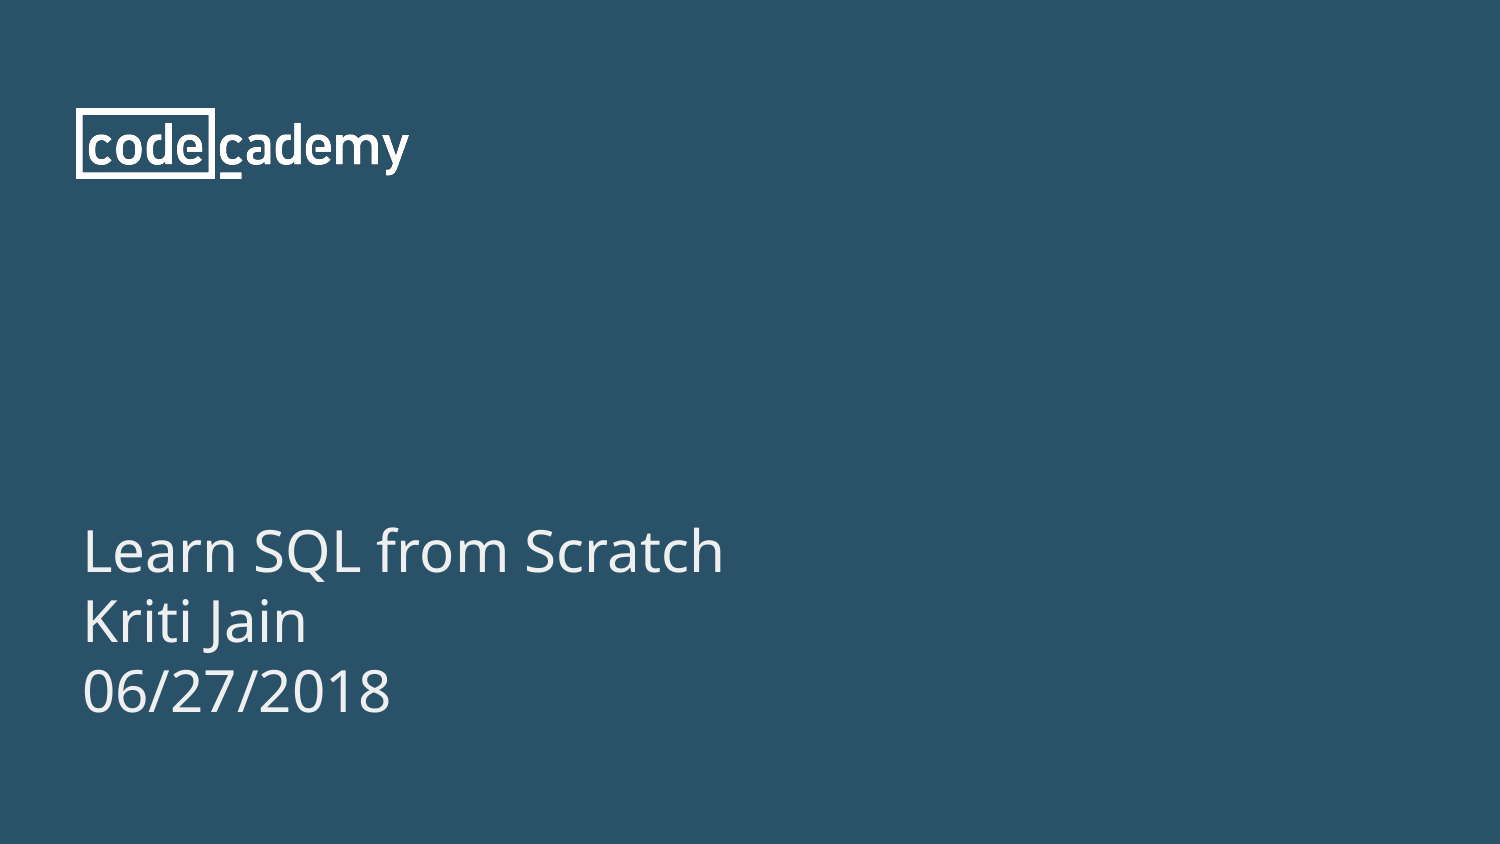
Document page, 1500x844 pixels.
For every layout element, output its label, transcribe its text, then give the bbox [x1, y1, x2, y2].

picture [76, 108, 409, 179]
text_box Learn SQL from Scratch Kriti Jain 06/27/2018 [76, 491, 1424, 748]
